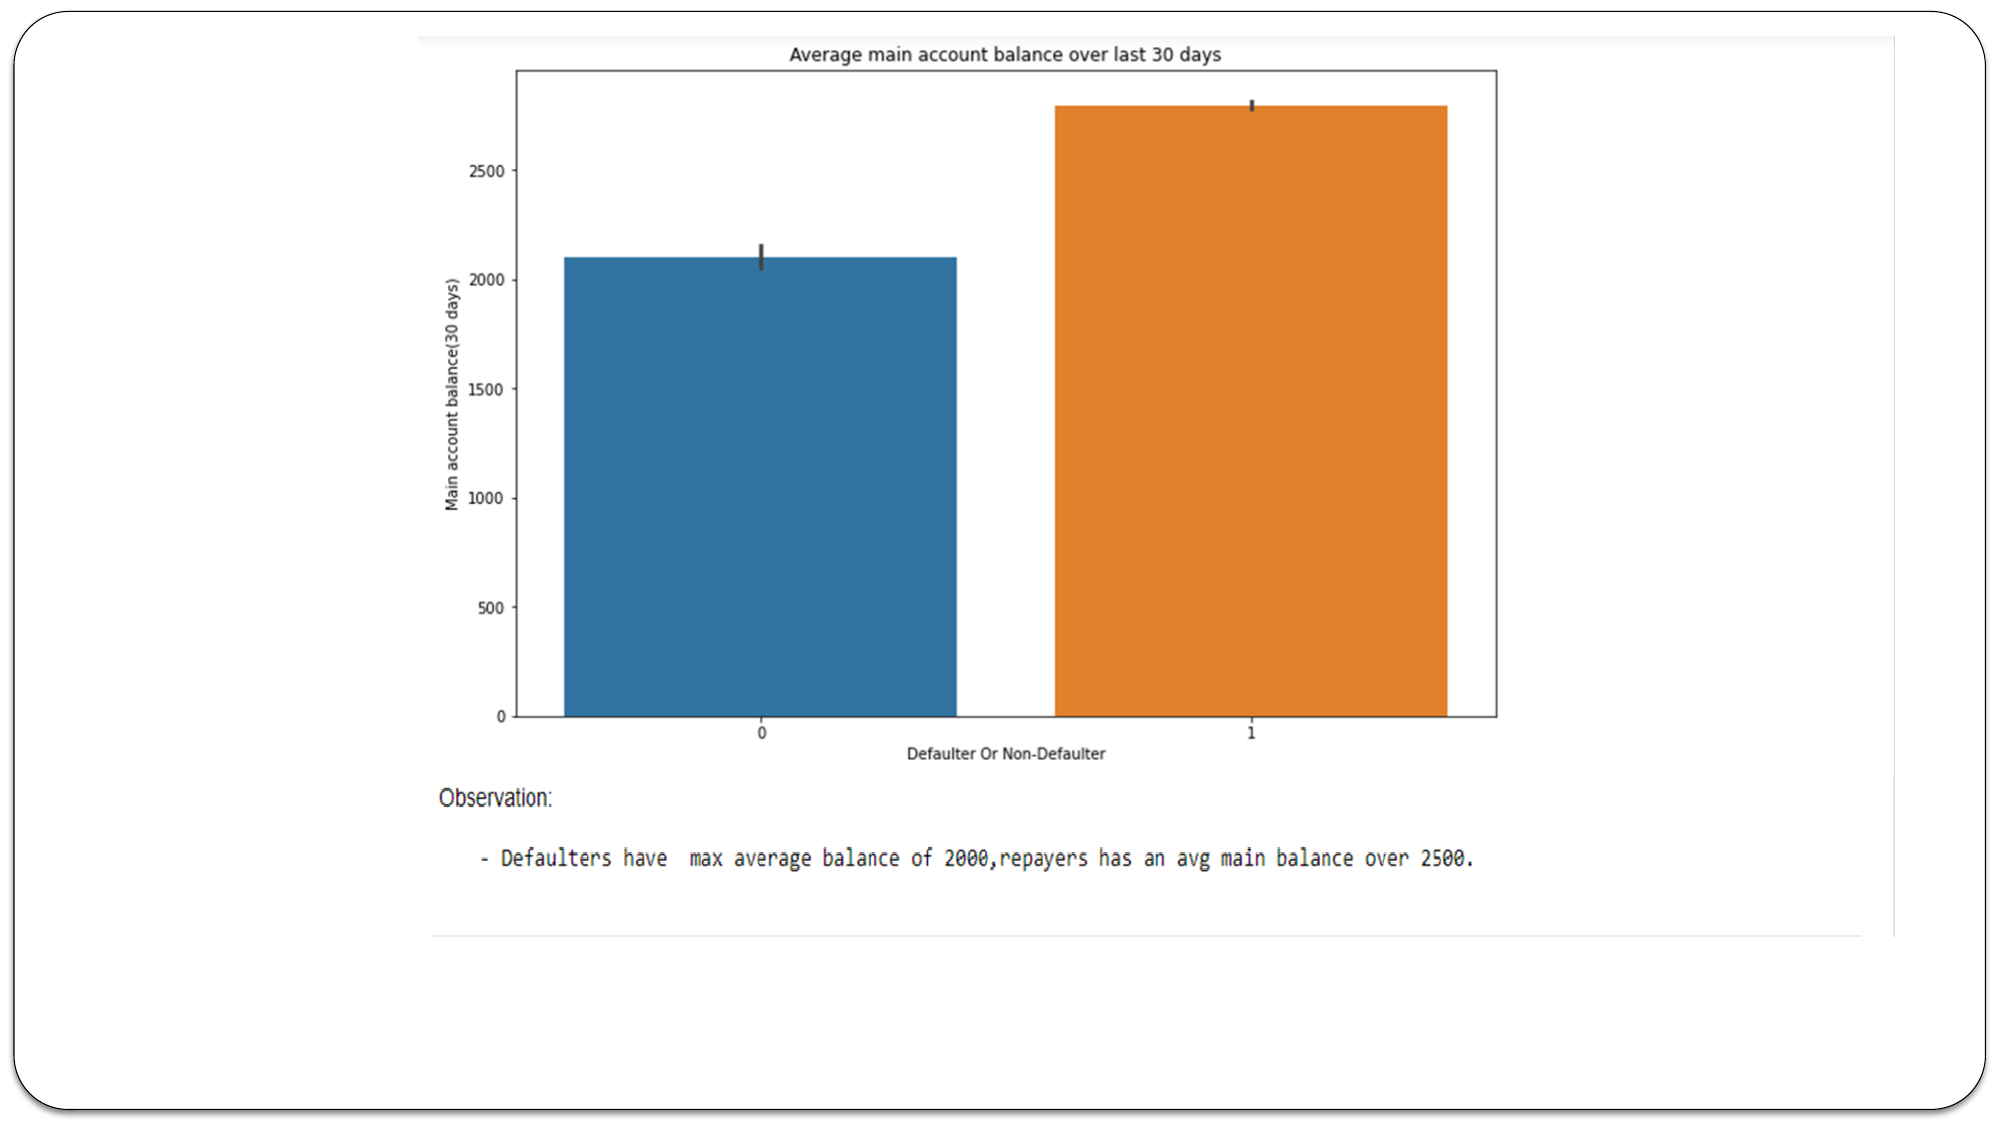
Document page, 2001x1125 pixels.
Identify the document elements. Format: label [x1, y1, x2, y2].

picture [417, 36, 1895, 938]
